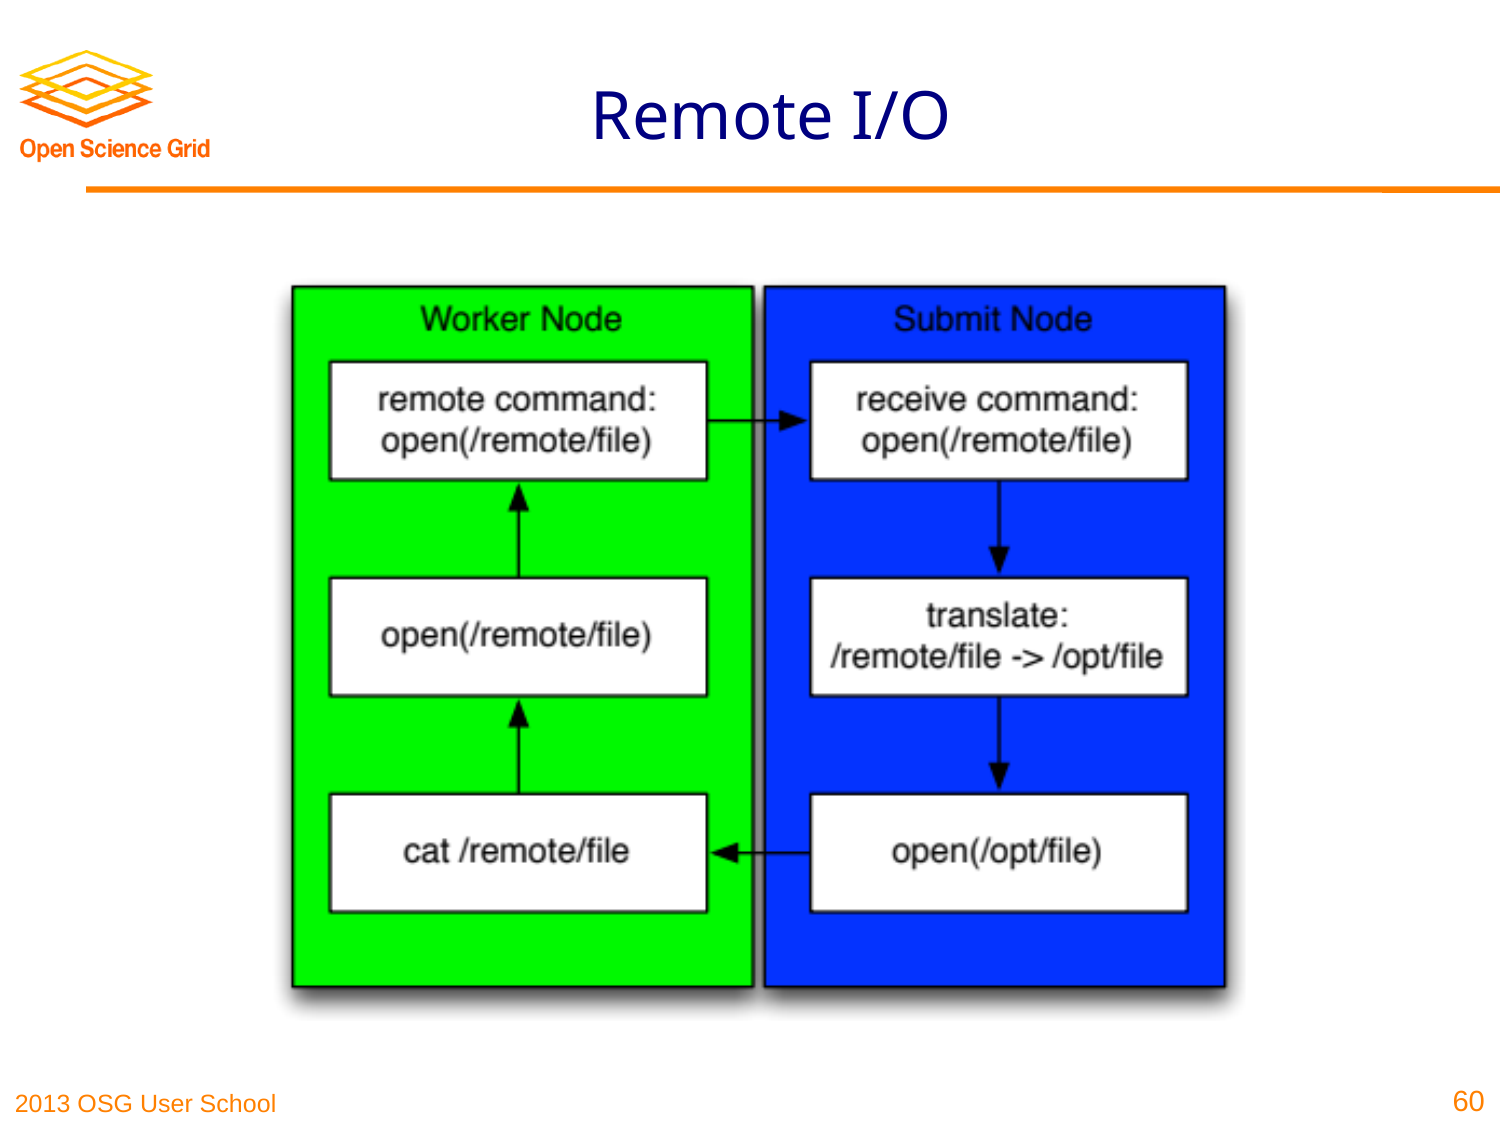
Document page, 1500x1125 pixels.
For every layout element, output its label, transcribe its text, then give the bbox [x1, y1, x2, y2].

picture [266, 247, 1246, 1021]
title Remote I/O [201, 18, 1342, 207]
picture [0, 27, 201, 179]
slide_number 60 [1430, 1049, 1500, 1125]
